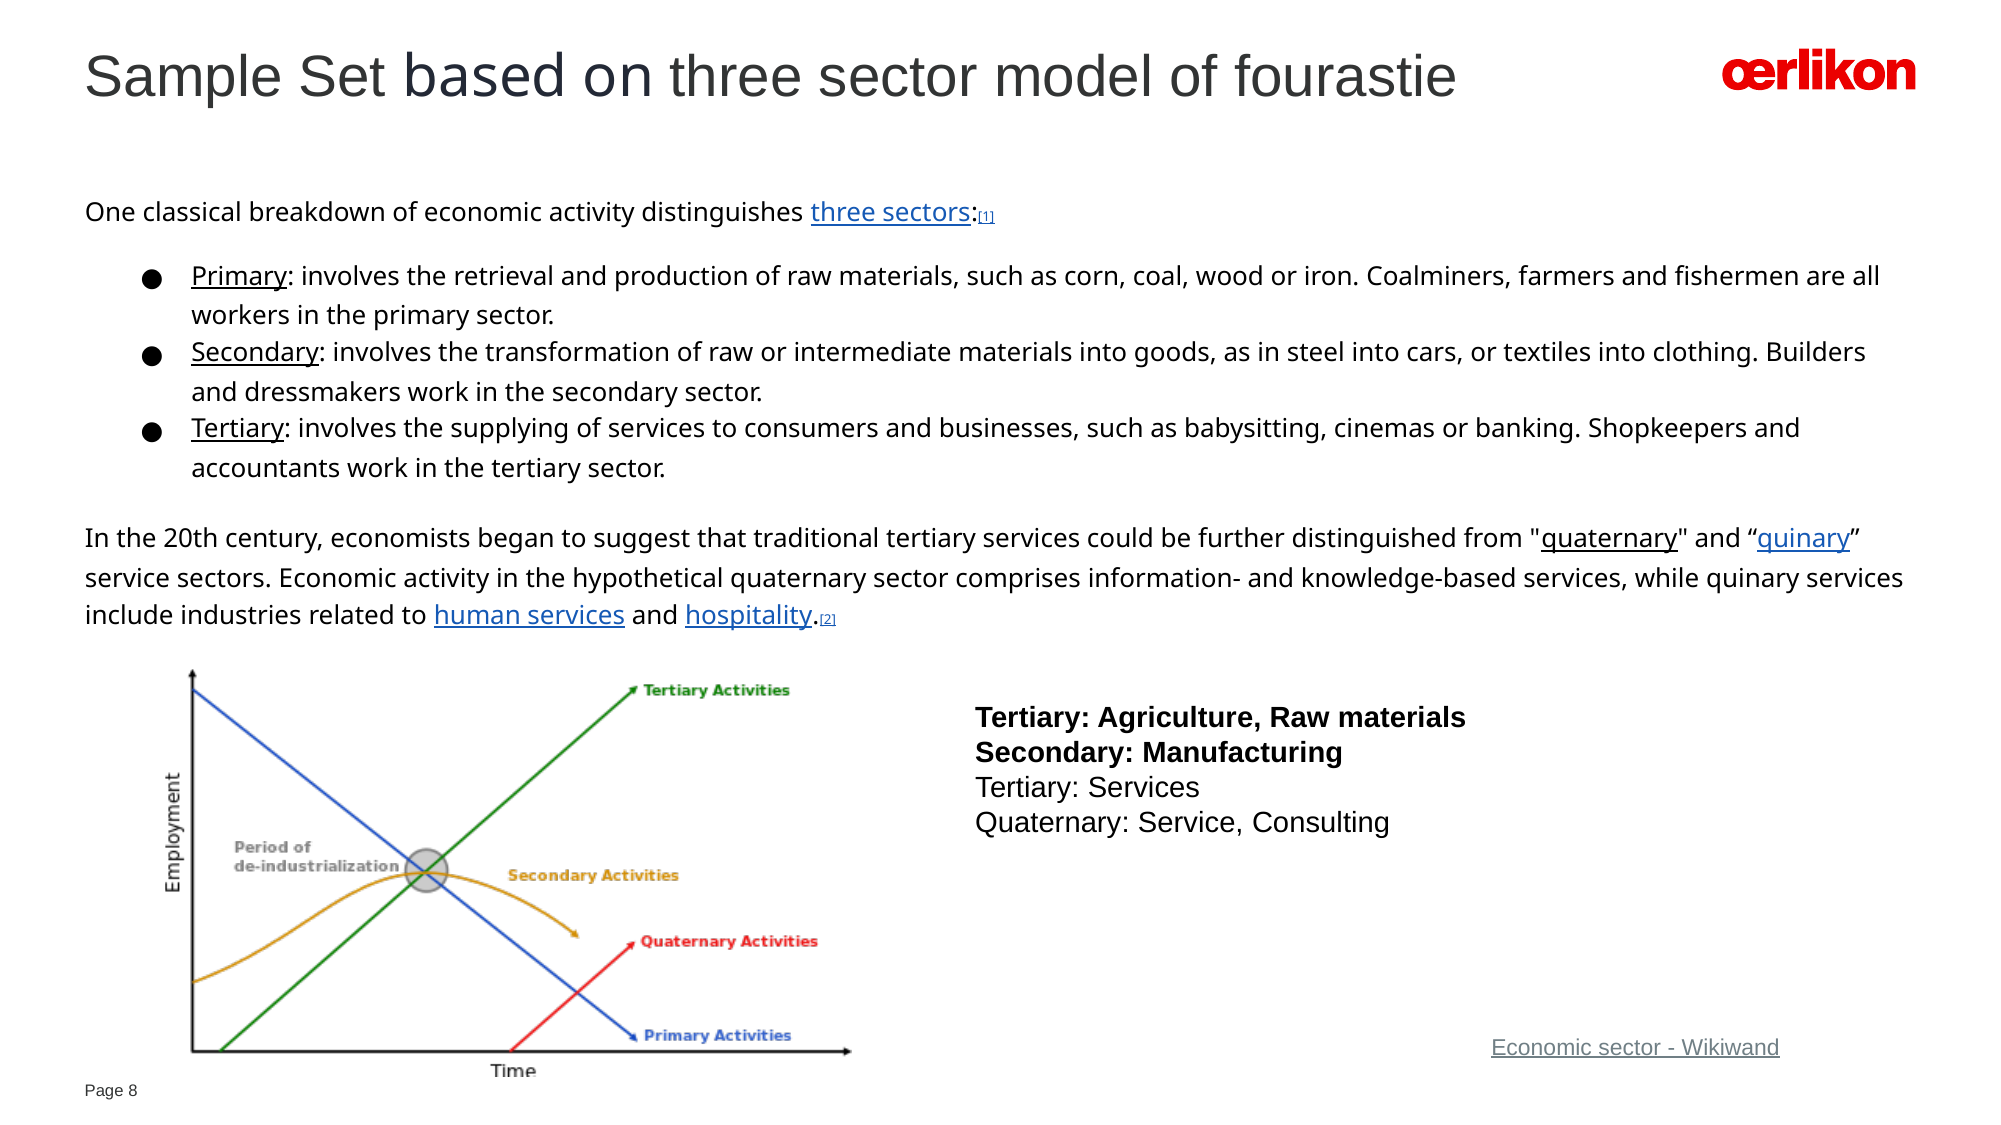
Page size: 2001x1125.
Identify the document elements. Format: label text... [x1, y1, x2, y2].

text_box Tertiary: Agriculture, Raw materials Secondary: Manufacturing Tertiary: Services Quaternary: Service, Consulting [960, 683, 1765, 854]
picture [163, 669, 852, 1077]
text_box Economic sector - Wikiwand [1476, 1018, 1969, 1074]
title Sample Set based on three sector model of fourastie [84, 46, 1530, 191]
slide_number Page ‹#› [84, 1076, 235, 1100]
list One classical breakdown of economic activity distinguishes three sectors:[1] Primary: involves the retrieval and production of raw materials, such as corn, coal, wood or iron. Coalminers, farmers and fishermen are all workers in the primary sector. Secondary: involves the transformation of raw or intermediate materials into goods, as in steel into cars, or textiles into clothing. Builders and dressmakers work in the secondary sector. Tertiary: involves the supplying of services to consumers and businesses, such as babysitting, cinemas or banking. Shopkeepers and accountants work in the tertiary sector. In the 20th century, economists began to suggest that traditional tertiary services could be further distinguished from "quaternary" and “quinary” service sectors. Economic activity in the hypothetical quaternary sector comprises information- and knowledge-based services, while quinary services include industries related to human services and hospitality.[2] [84, 190, 1916, 1030]
